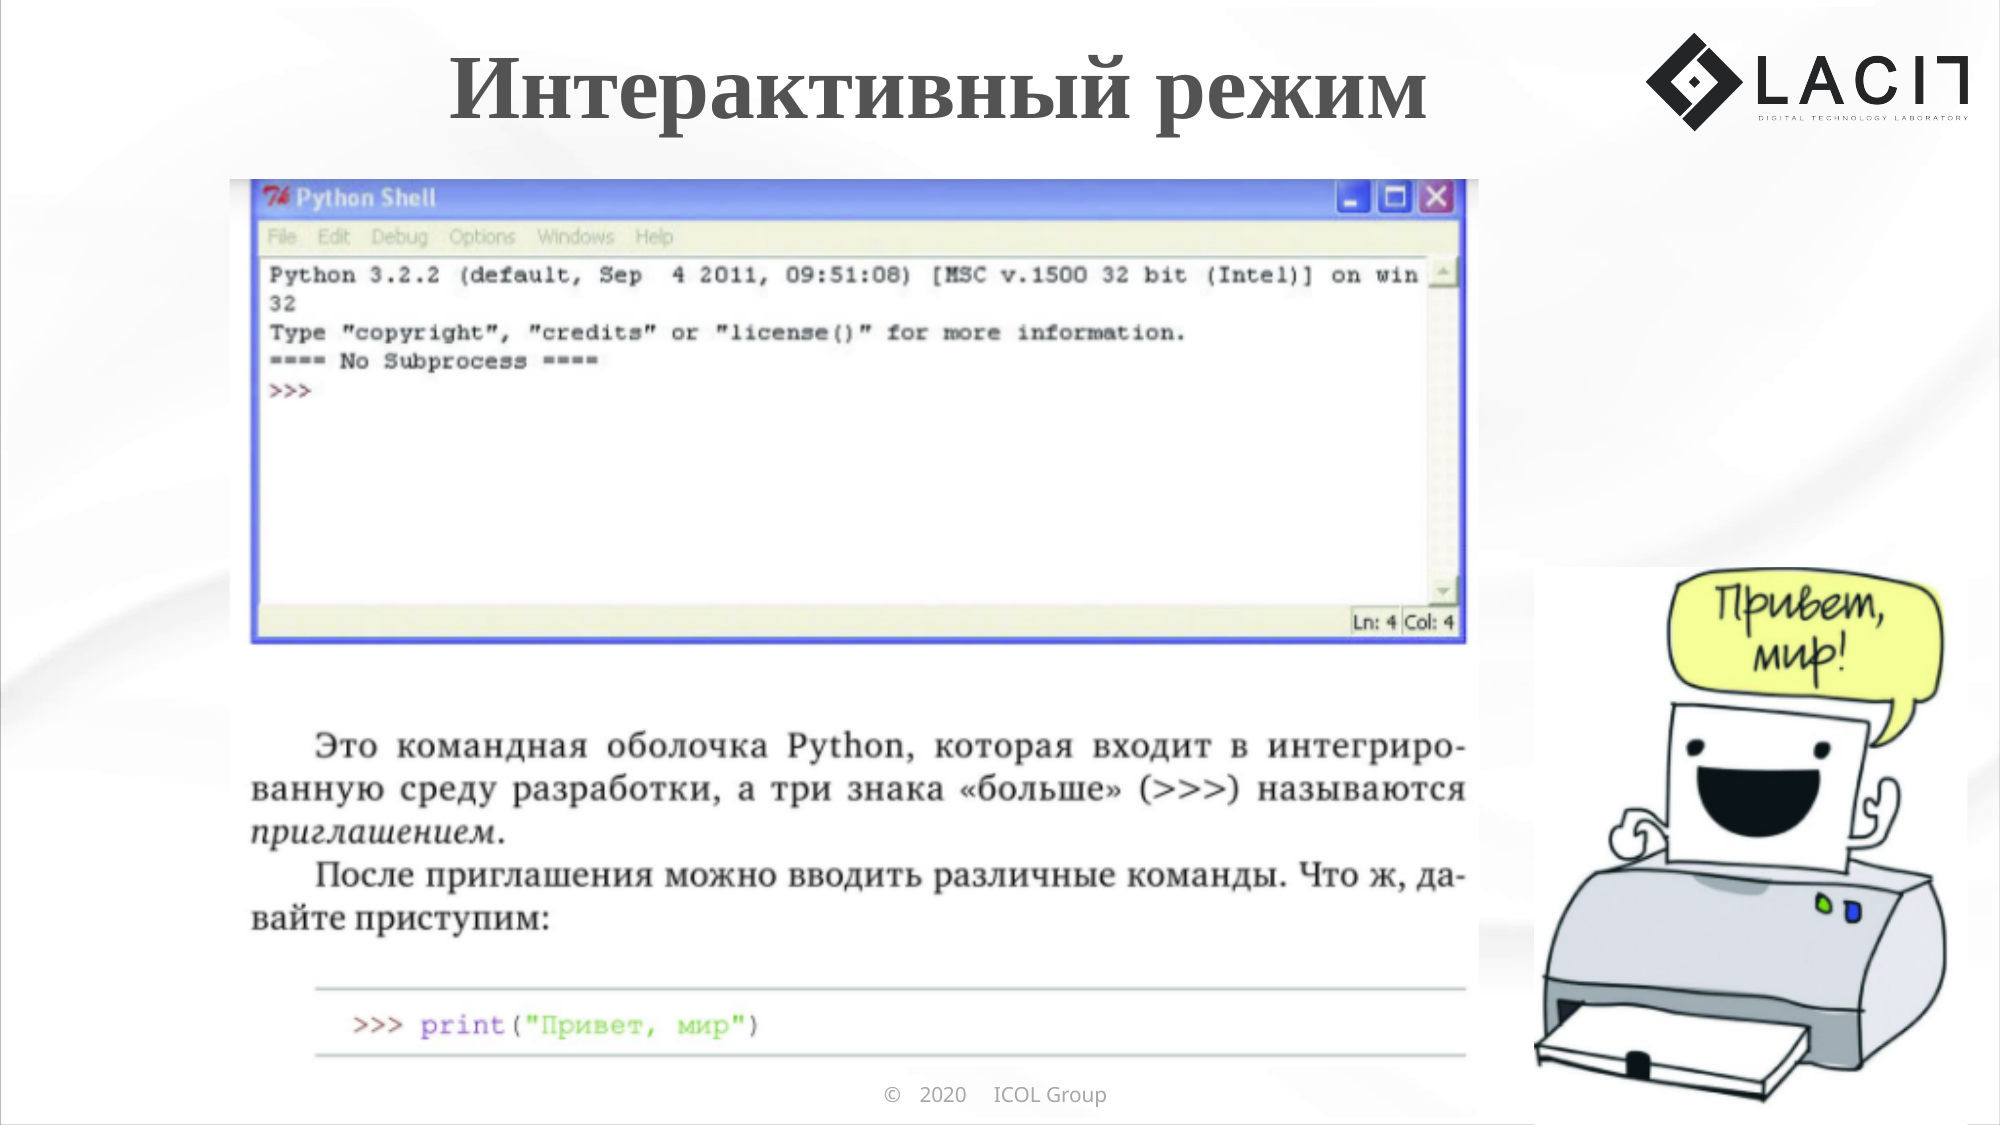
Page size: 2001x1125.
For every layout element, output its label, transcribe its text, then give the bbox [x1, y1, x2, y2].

picture [0, 0, 2000, 1125]
text_box Интерактивный режим [229, 14, 1627, 149]
